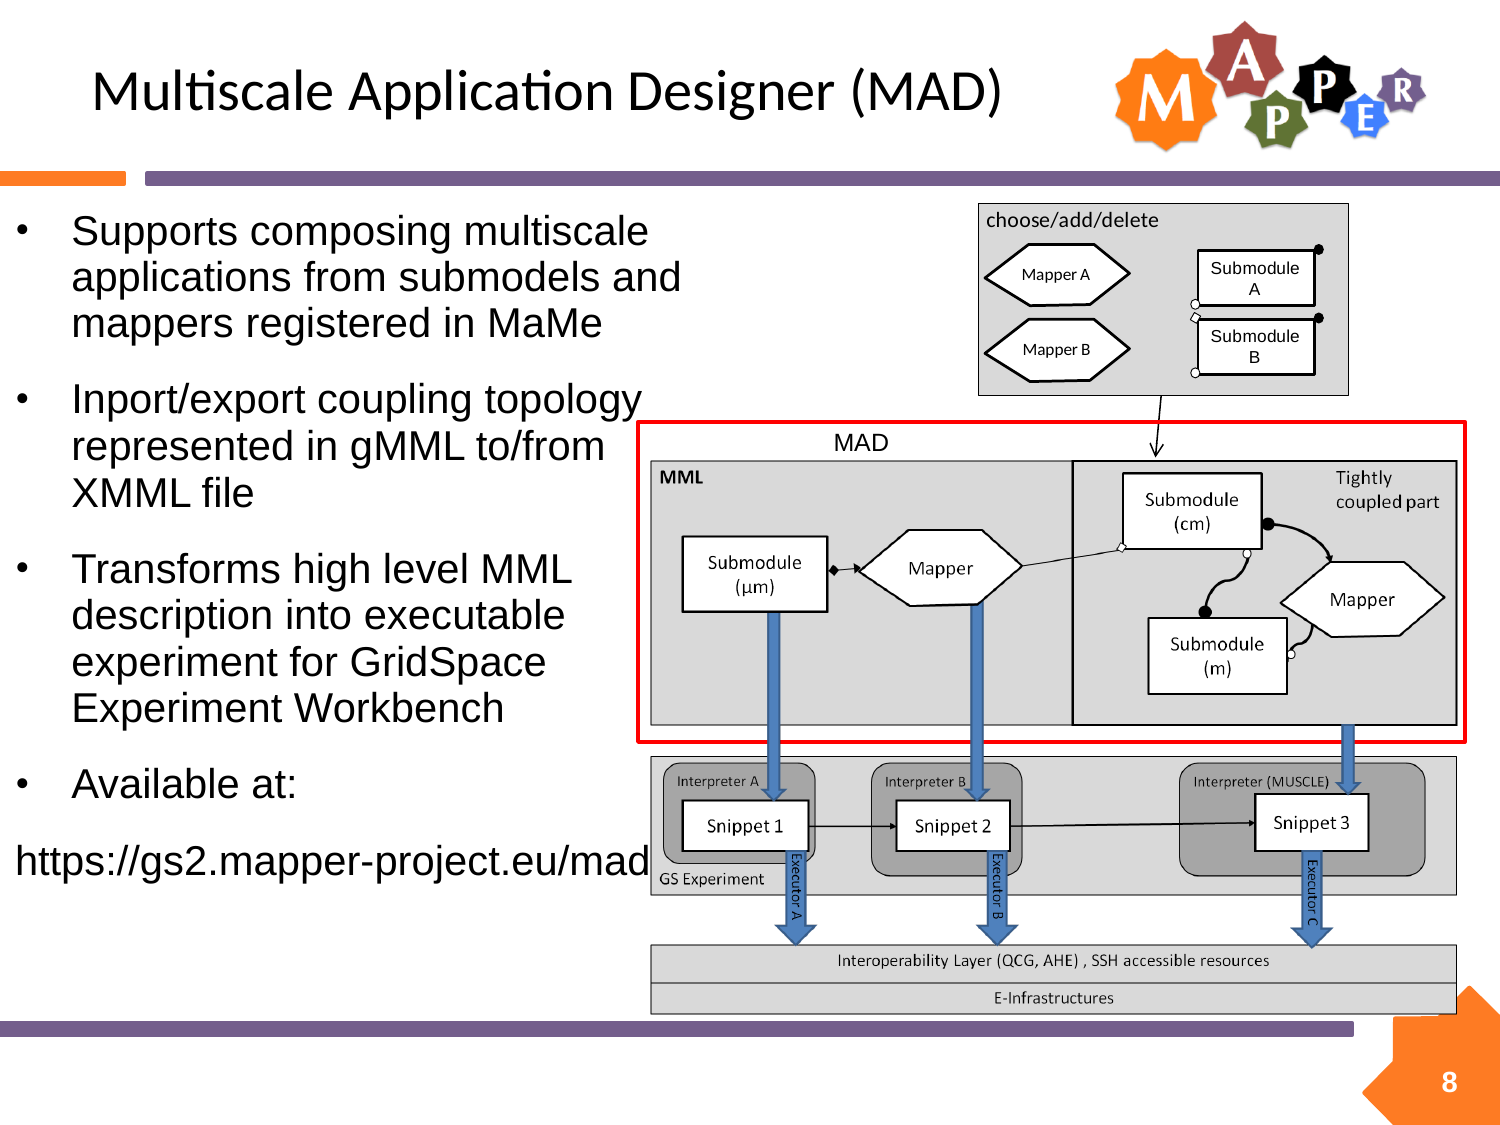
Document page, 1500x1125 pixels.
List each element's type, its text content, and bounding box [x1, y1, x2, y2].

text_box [1127, 423, 1190, 430]
picture [1092, 19, 1435, 158]
picture [645, 458, 1458, 1016]
text_box [636, 420, 1467, 744]
picture [972, 198, 1350, 396]
title Multiscale Application Designer (MAD) [76, 31, 1093, 149]
list Supports composing multiscale applications from submodels and mappers registered in MaMe Inport/export coupling topology represented in gMML to/from XMML file Transforms high level MML description into executable experiment for GridSpace Experiment Workbench Available at: https://gs2.mapper-project.eu/mad [0, 200, 760, 968]
text_box MAD [818, 421, 904, 456]
